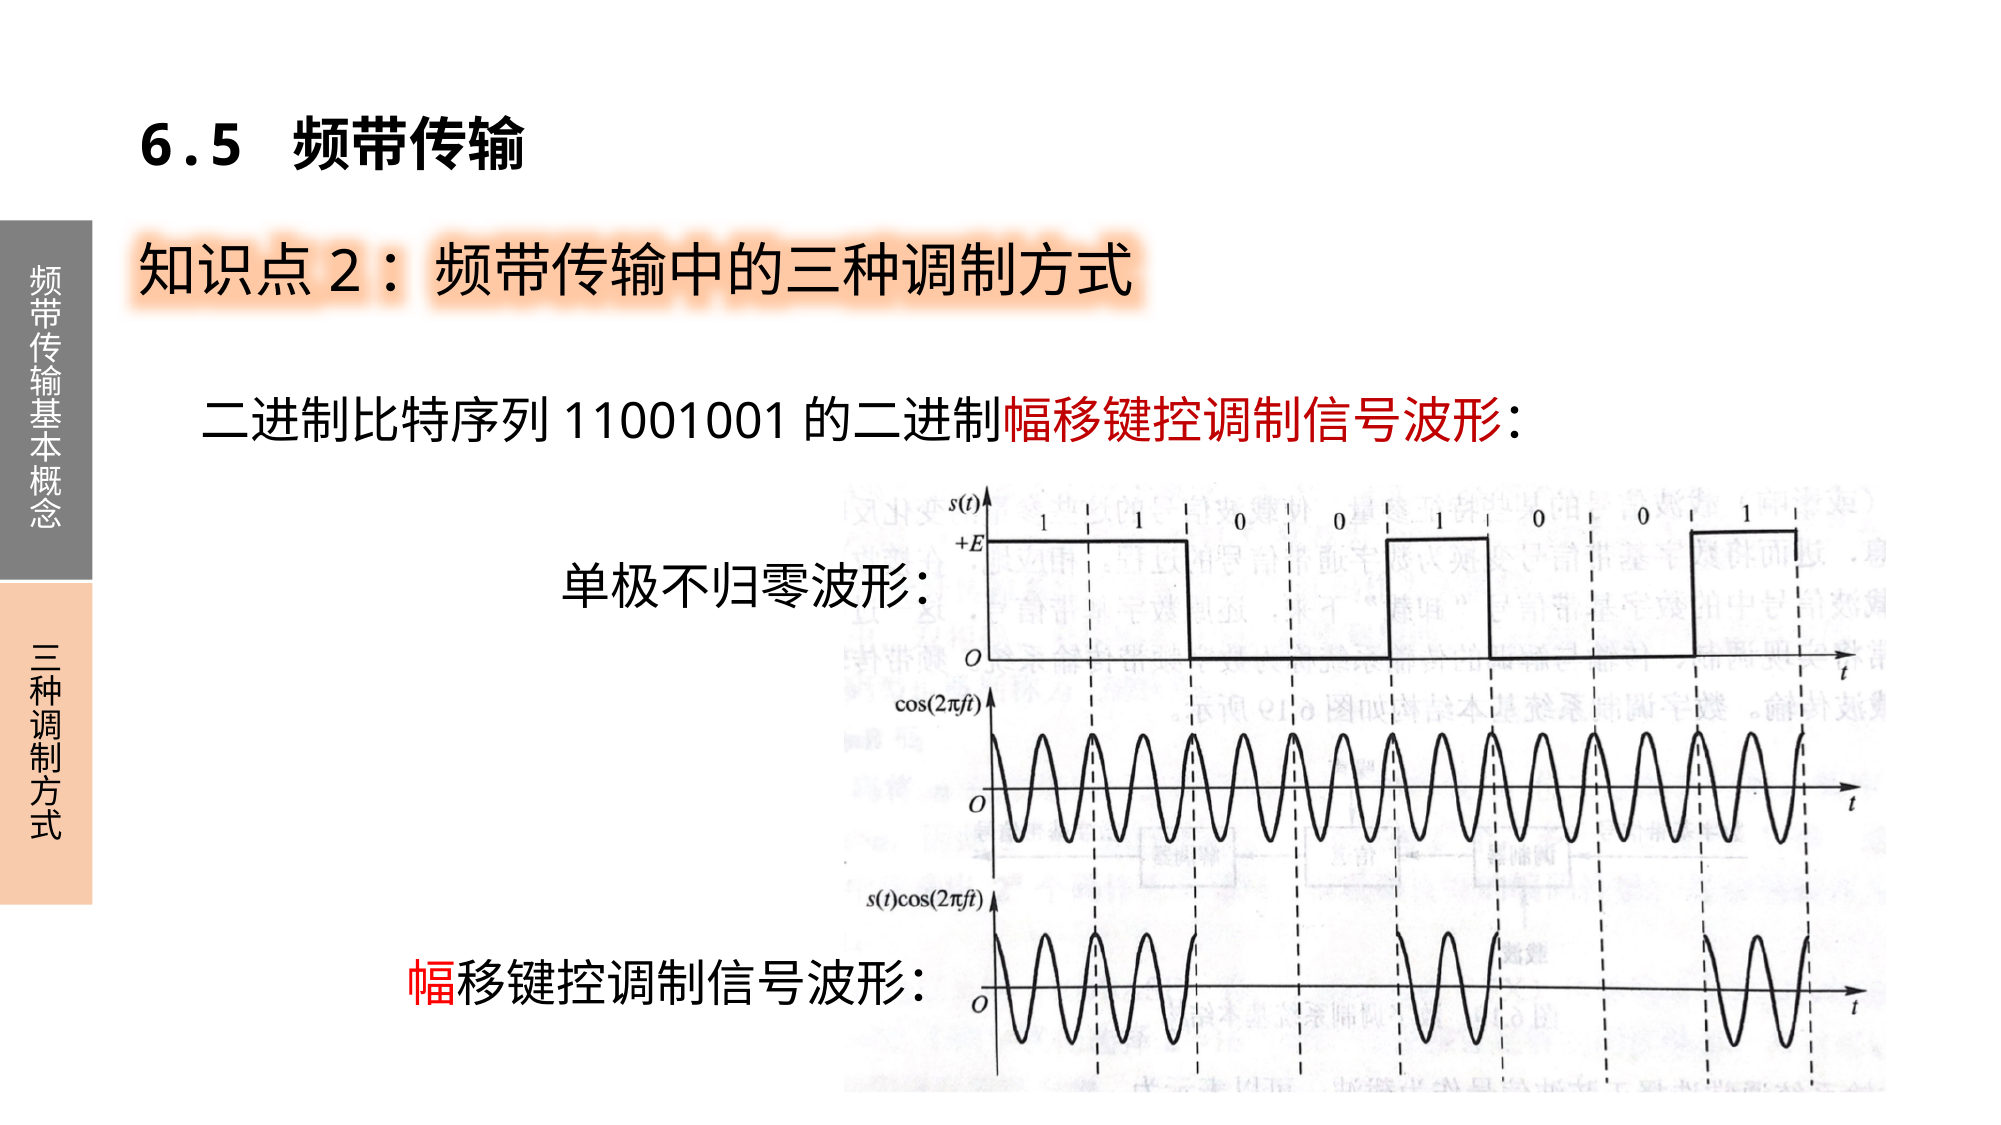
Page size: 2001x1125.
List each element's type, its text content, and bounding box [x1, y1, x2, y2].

text_box 6.5 频带传输 [120, 97, 1568, 154]
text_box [0, 220, 93, 905]
text_box 单极不归零波形： [545, 546, 844, 622]
text_box 幅移键控调制信号波形： [391, 944, 844, 1019]
text_box 二进制比特序列11001001的二进制幅移键控调制信号波形： [186, 350, 1623, 456]
picture [844, 467, 1886, 1093]
text_box 知识点2：频带传输中的三种调制方式 [120, 172, 1945, 329]
